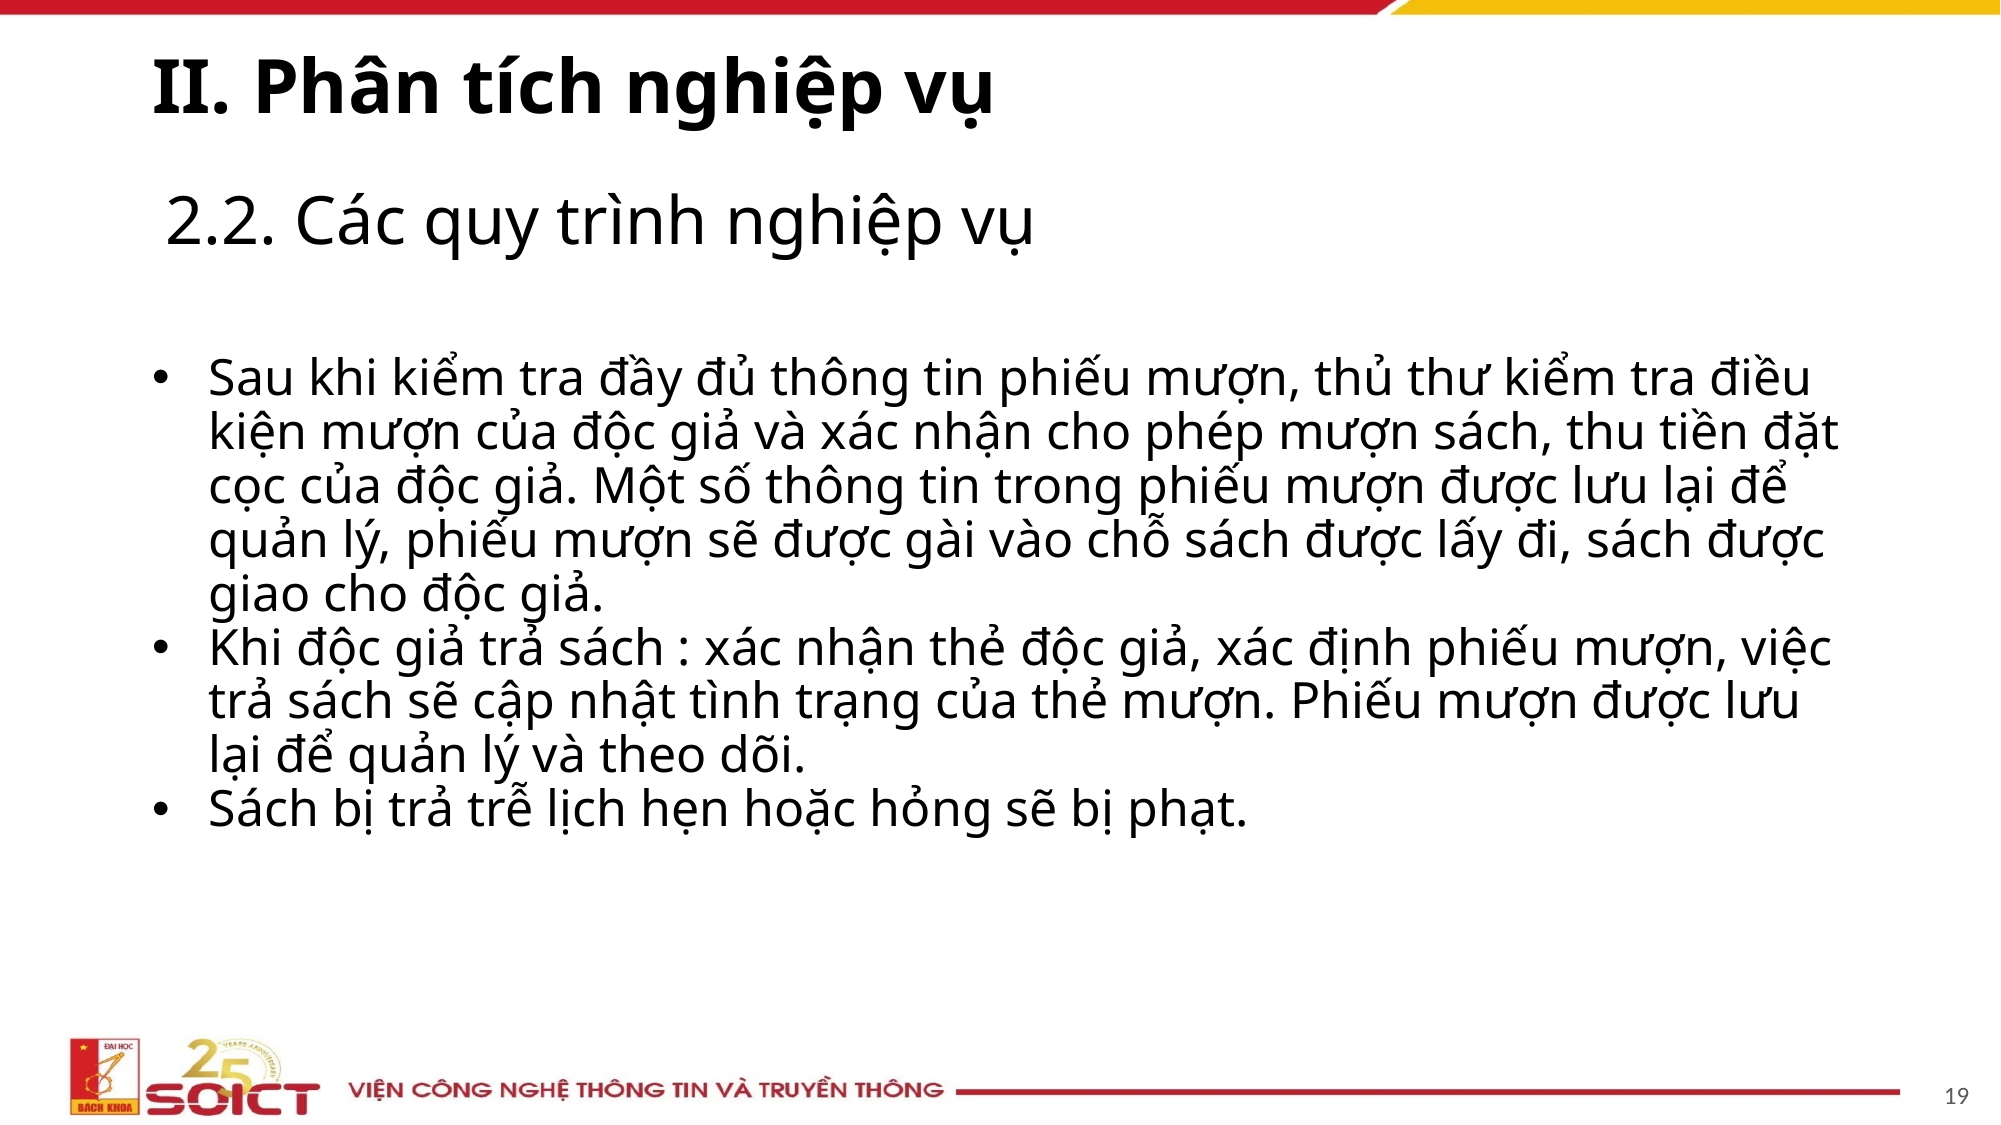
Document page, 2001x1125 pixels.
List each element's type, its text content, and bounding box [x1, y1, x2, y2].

slide_number 19 [1734, 1065, 1985, 1125]
title II. Phân tích nghiệp vụ [137, 24, 1863, 155]
list 2.2. Các quy trình nghiệp vụ Sau khi kiểm tra đầy đủ thông tin phiếu mượn, thủ thư kiểm tra điều kiện mượn của độc giả và xác nhận cho phép mượn sách, thu tiền đặt cọc của độc giả. Một số thông tin trong phiếu mượn được lưu lại để quản lý, phiếu mượn sẽ được gài vào chỗ sách được lấy đi, sách được giao cho độc giả. Khi độc giả trả sách : xác nhận thẻ độc giả, xác định phiếu mượn, việc trả sách sẽ cập nhật tình trạng của thẻ mượn. Phiếu mượn được lưu lại để quản lý và theo dõi. Sách bị trả trễ lịch hẹn hoặc hỏng sẽ bị phạt. [137, 179, 1863, 997]
picture [0, 0, 2001, 1125]
